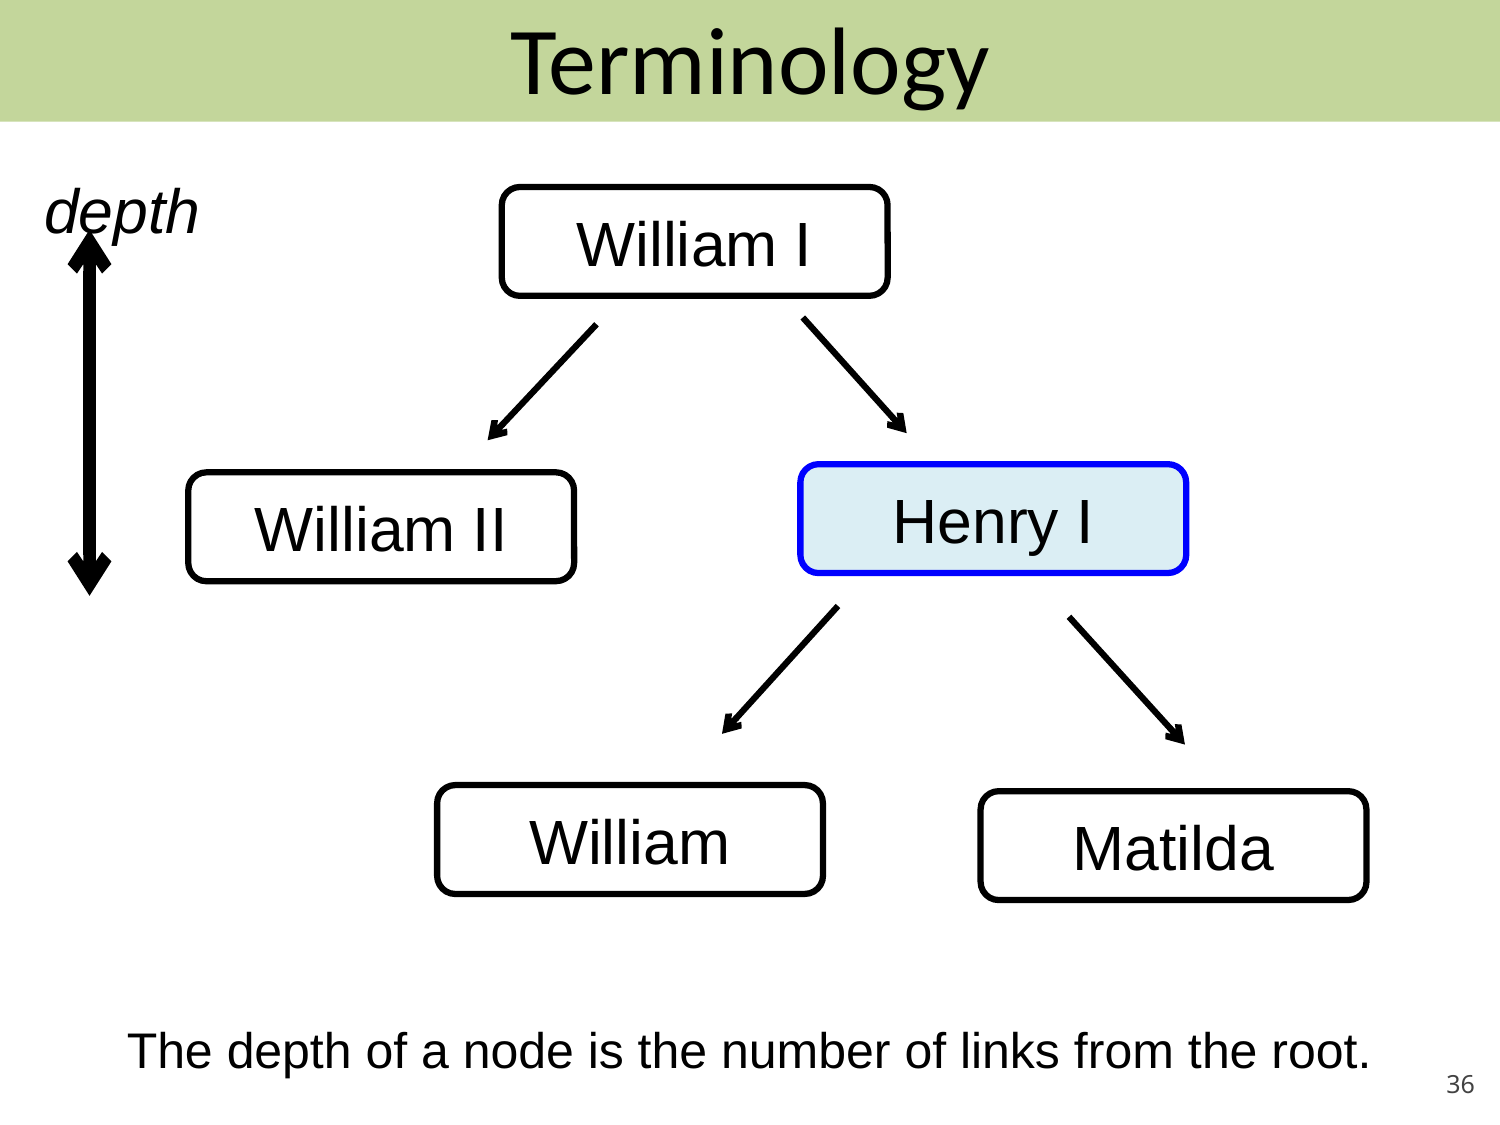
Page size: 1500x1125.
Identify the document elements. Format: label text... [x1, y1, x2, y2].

text_box depth [29, 163, 216, 254]
text_box Henry I [800, 464, 1187, 574]
text_box Matilda [980, 791, 1367, 901]
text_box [721, 605, 839, 735]
text_box William I [501, 186, 888, 296]
text_box William [437, 785, 823, 894]
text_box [487, 324, 597, 441]
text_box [802, 317, 907, 434]
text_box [1068, 616, 1186, 745]
text_box William II [188, 472, 575, 582]
text_box The depth of a node is the number of links from the root. [0, 1010, 1500, 1086]
title Terminology [75, 0, 1425, 113]
